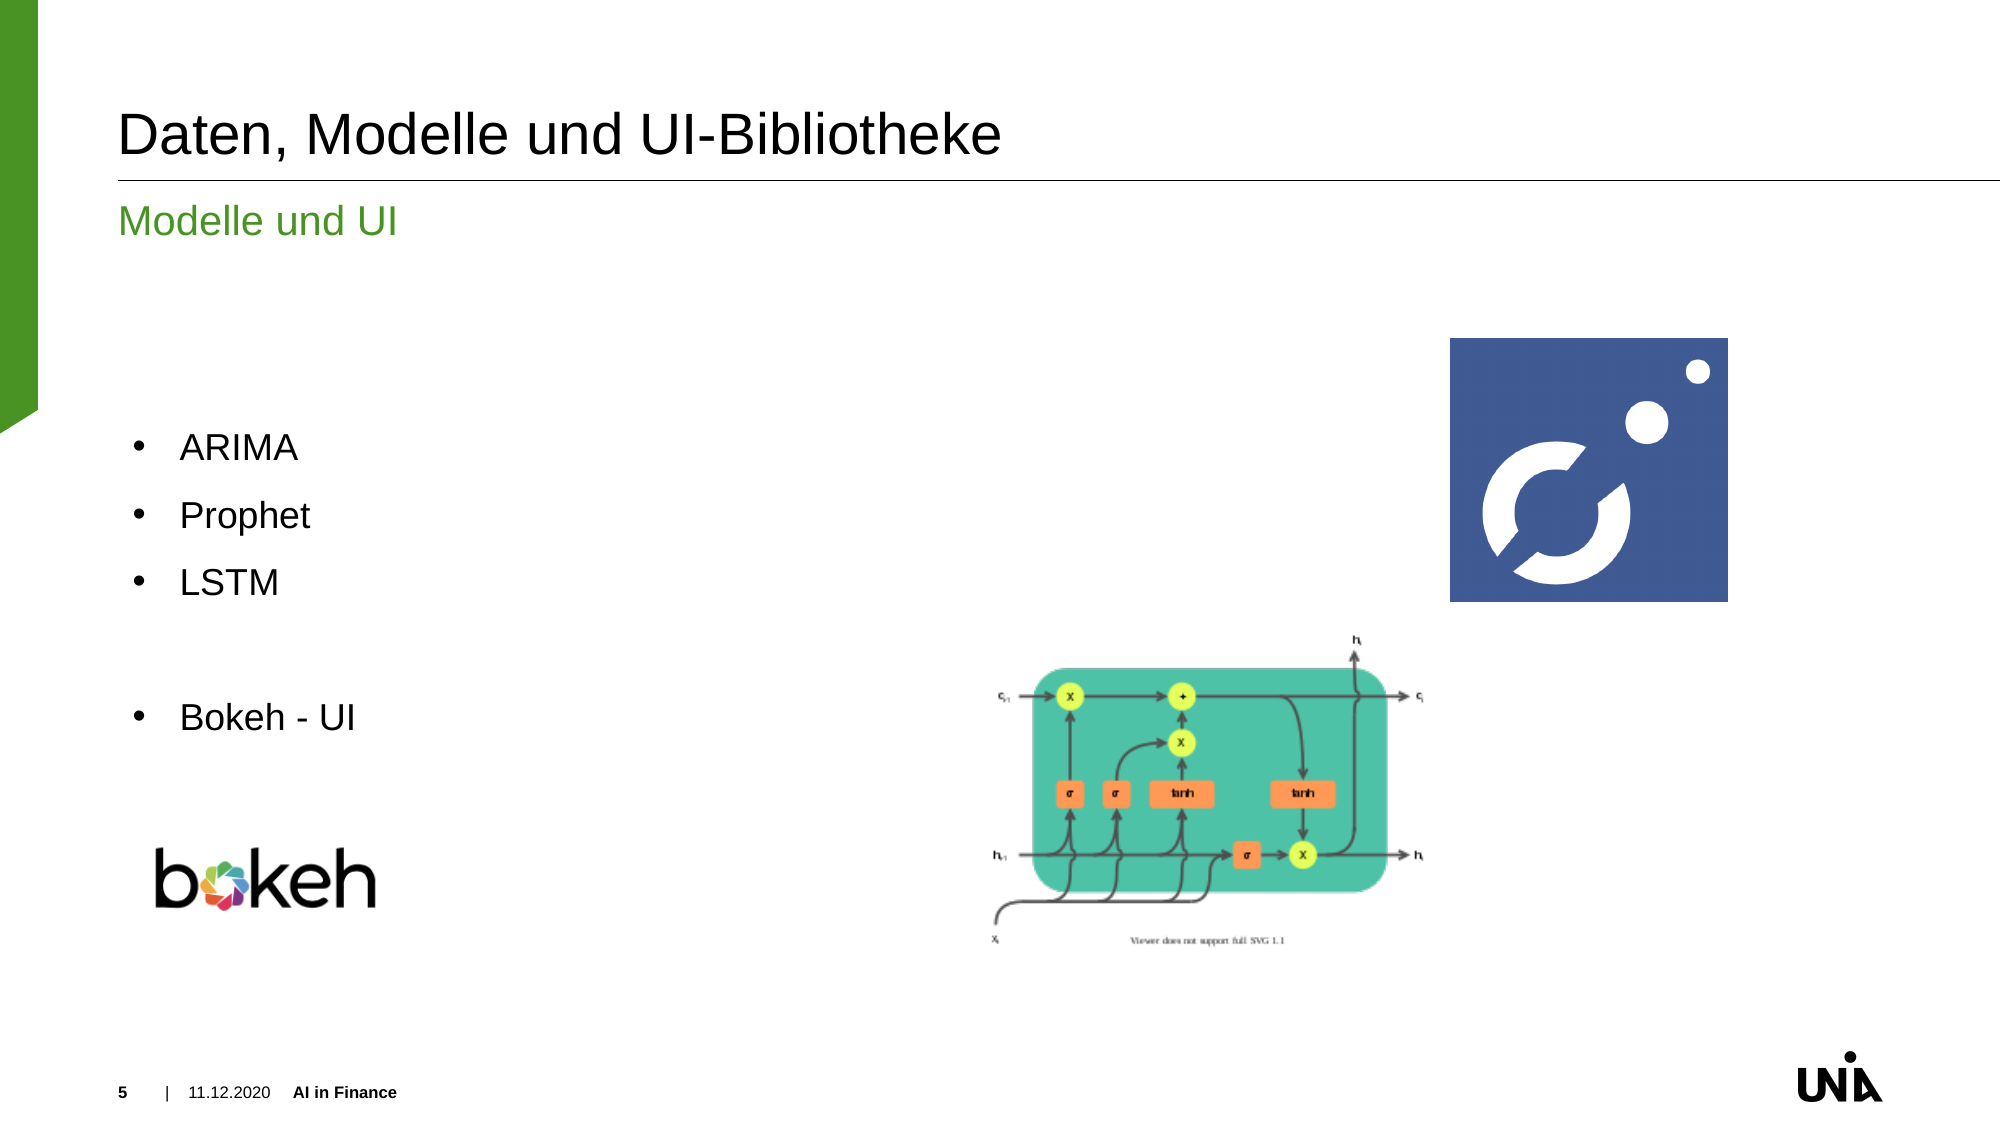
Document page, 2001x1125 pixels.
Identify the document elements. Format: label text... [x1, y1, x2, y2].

slide_number 5 [118, 1066, 171, 1102]
picture [117, 831, 414, 932]
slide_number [171, 1066, 292, 1102]
subtitle Modelle und UI [117, 193, 1882, 254]
footer AI in Finance [292, 1066, 1490, 1102]
text_box ARIMA Prophet LSTM Bokeh - UI [117, 393, 1000, 746]
picture [1450, 338, 1728, 603]
picture [963, 631, 1451, 949]
title Daten, Modelle und UI-Bibliotheke [117, 0, 1882, 167]
picture [1798, 1051, 1883, 1102]
